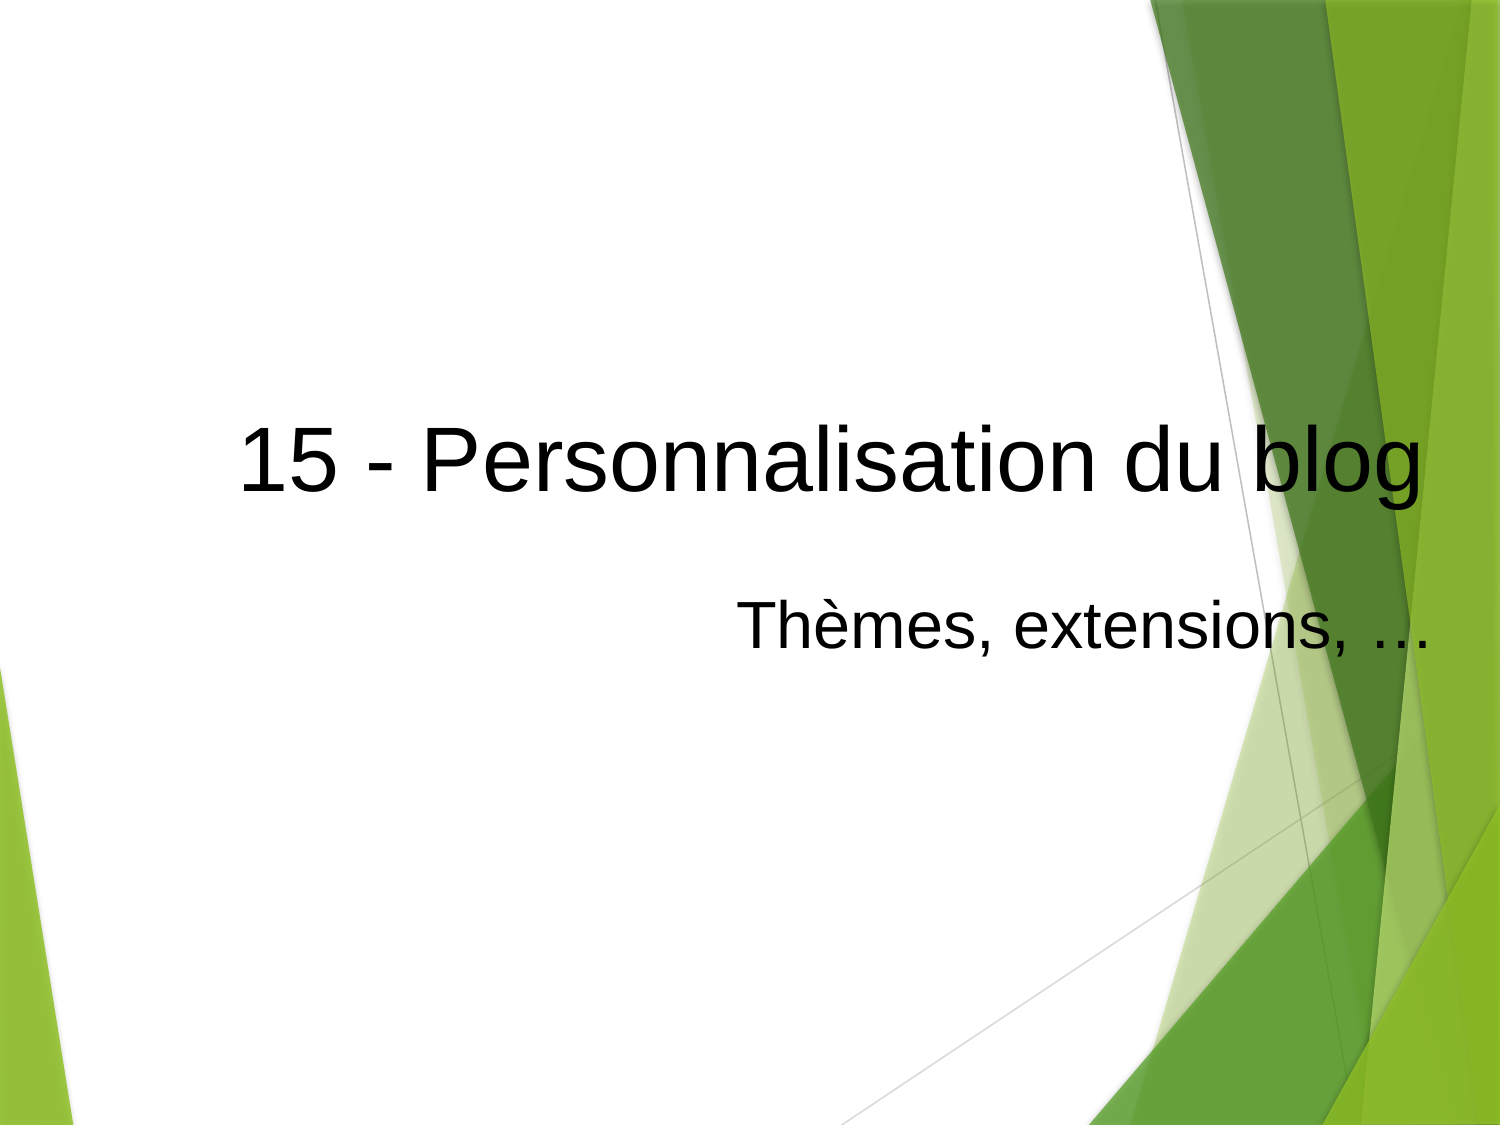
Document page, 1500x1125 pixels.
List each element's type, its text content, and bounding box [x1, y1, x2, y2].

text_box Thèmes, extensions, … [736, 585, 1437, 739]
text_box 15 - Personnalisation du blog [237, 404, 1427, 615]
